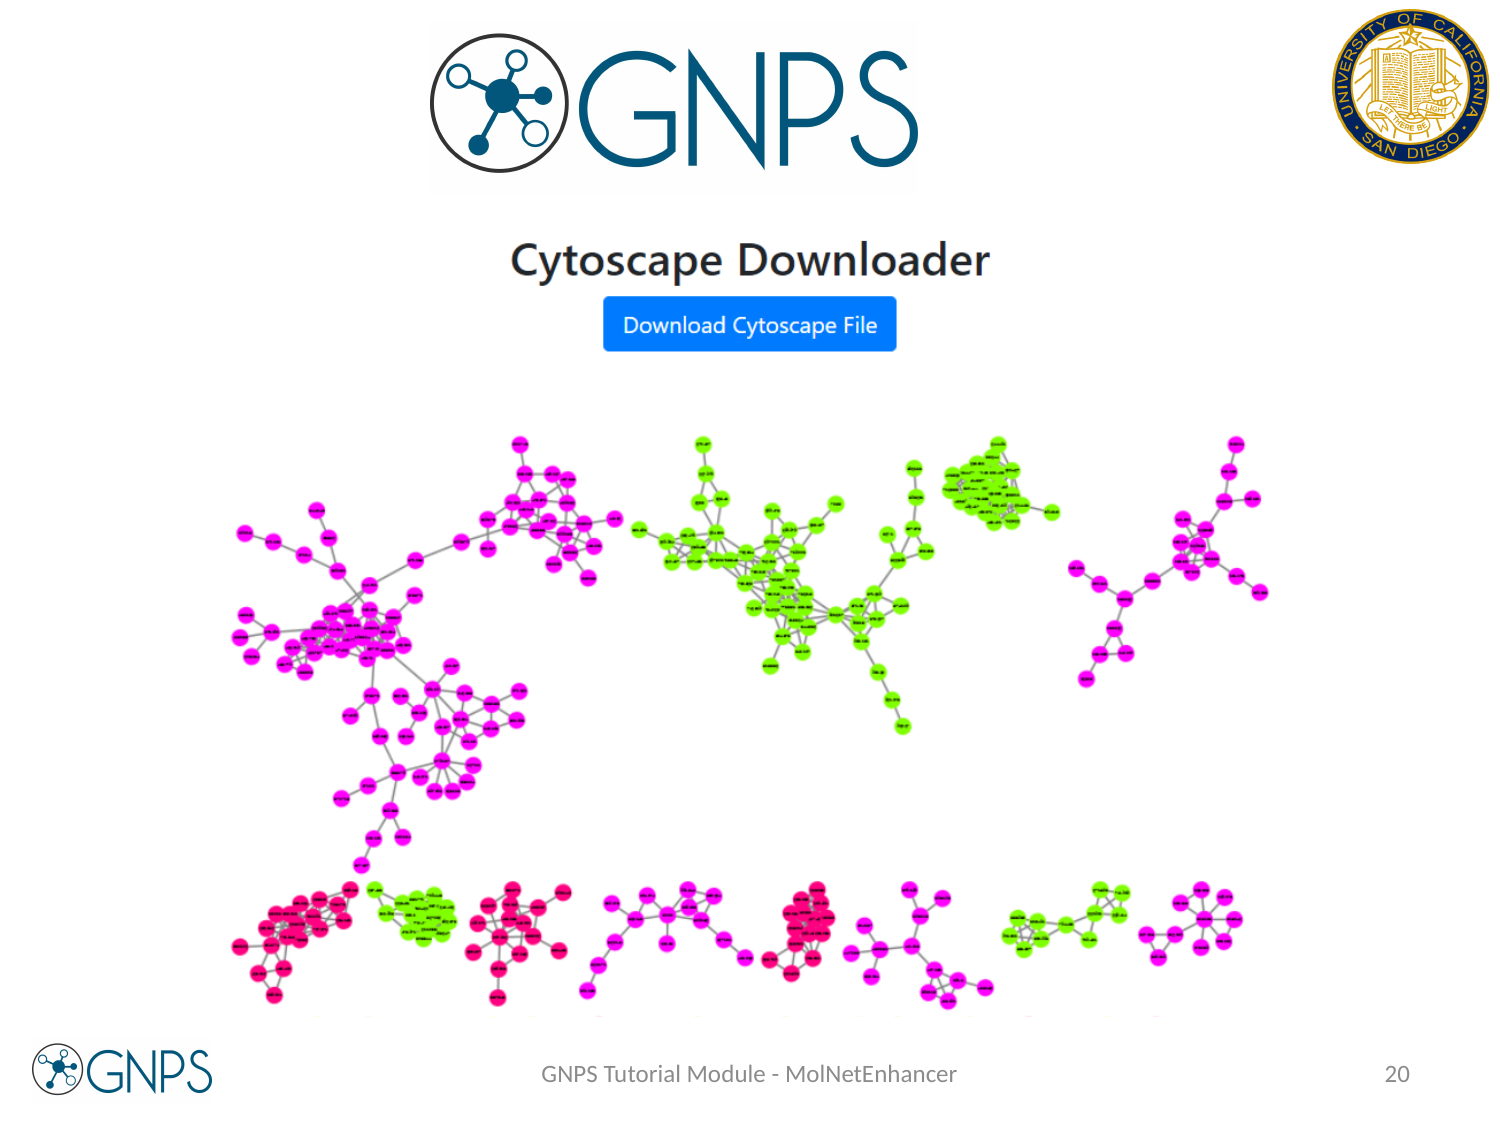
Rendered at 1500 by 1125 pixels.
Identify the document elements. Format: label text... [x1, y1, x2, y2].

picture [1279, 7, 1500, 165]
picture [31, 1038, 212, 1103]
picture [430, 19, 919, 194]
slide_number 20 [1074, 1042, 1425, 1103]
footer GNPS Tutorial Module - MolNetEnhancer [512, 1042, 988, 1103]
picture [224, 218, 1276, 1018]
